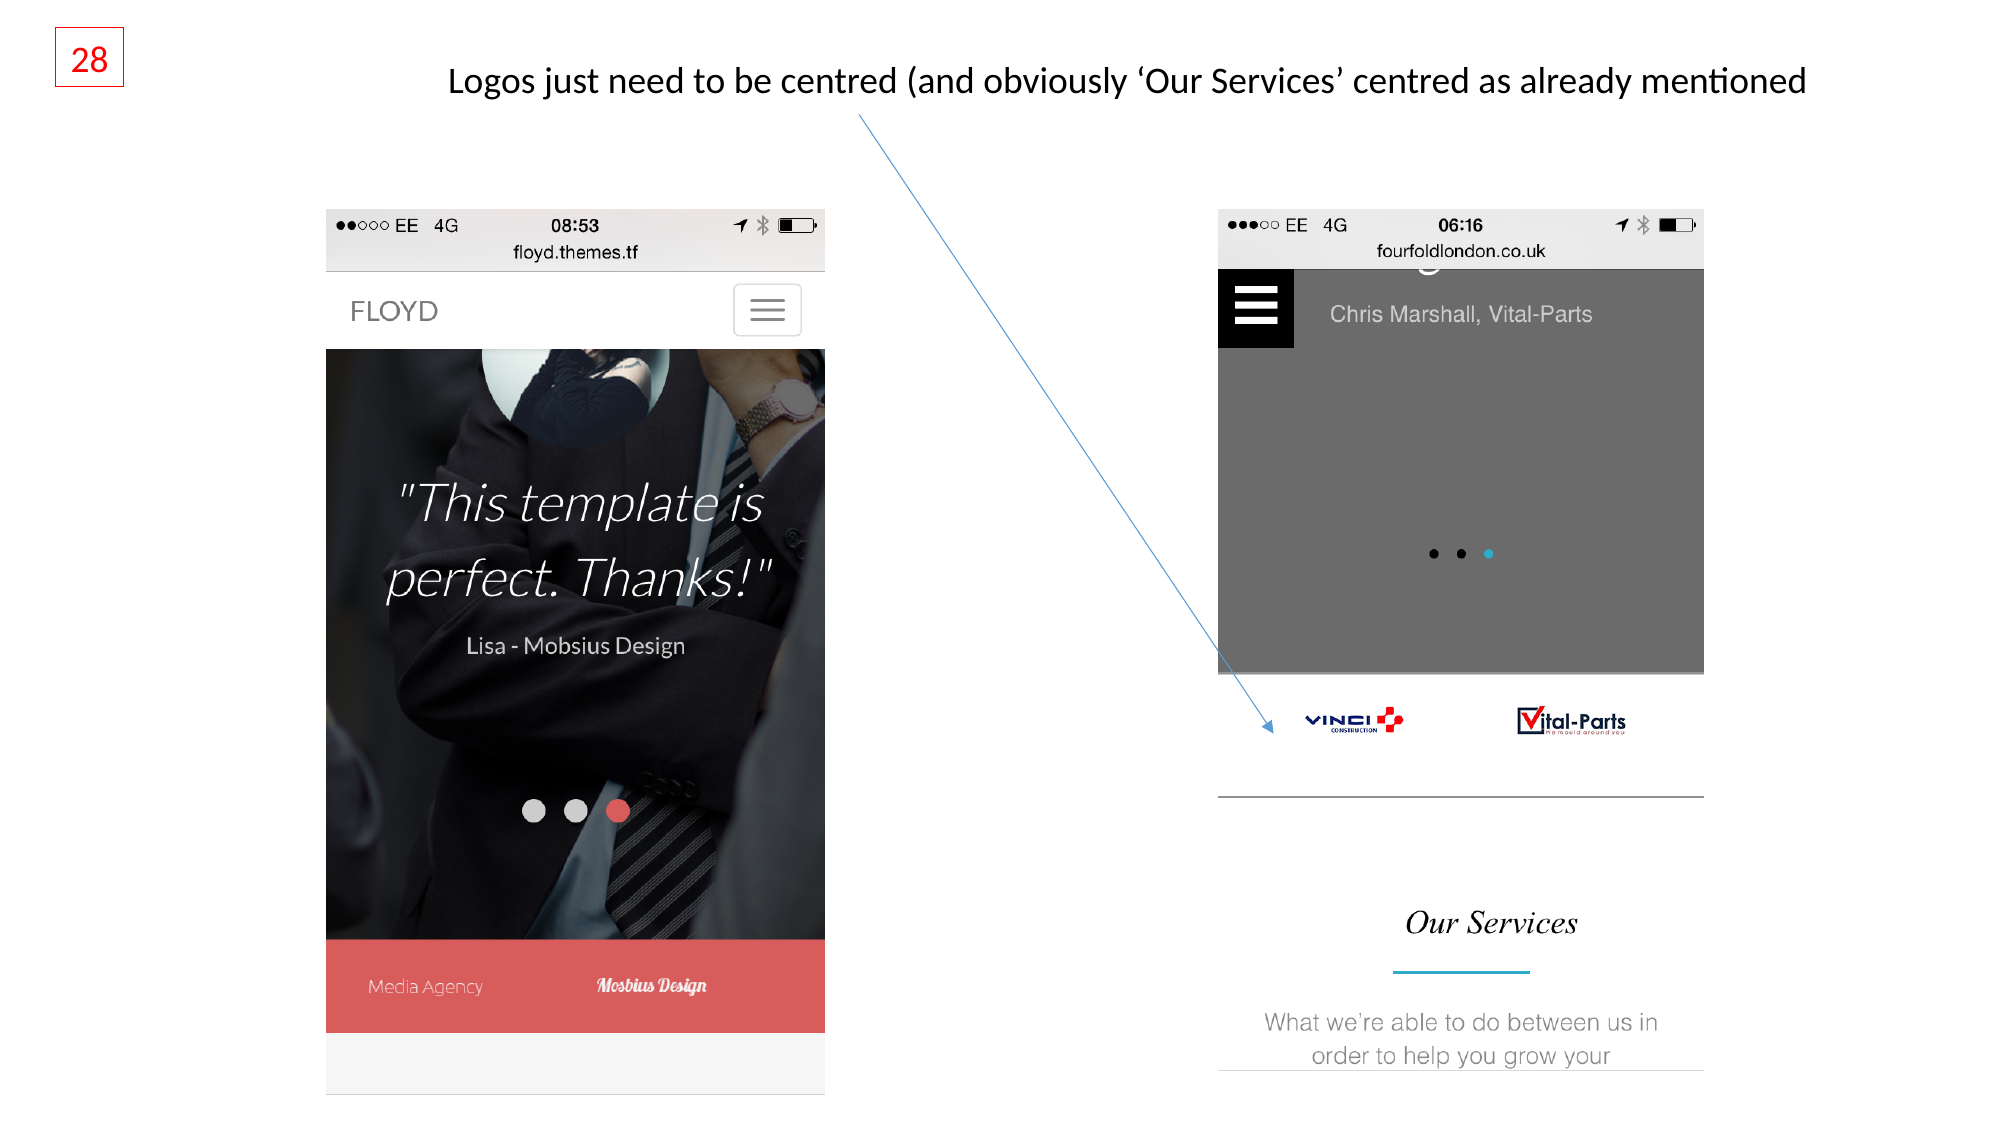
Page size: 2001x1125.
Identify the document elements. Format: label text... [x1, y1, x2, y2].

text_box 28 [55, 27, 124, 87]
picture [325, 209, 825, 1095]
picture [1218, 209, 1704, 1071]
text_box Logos just need to be centred (and obviously ‘Our Services’ centred as already mentioned [433, 49, 1825, 109]
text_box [858, 114, 1274, 734]
